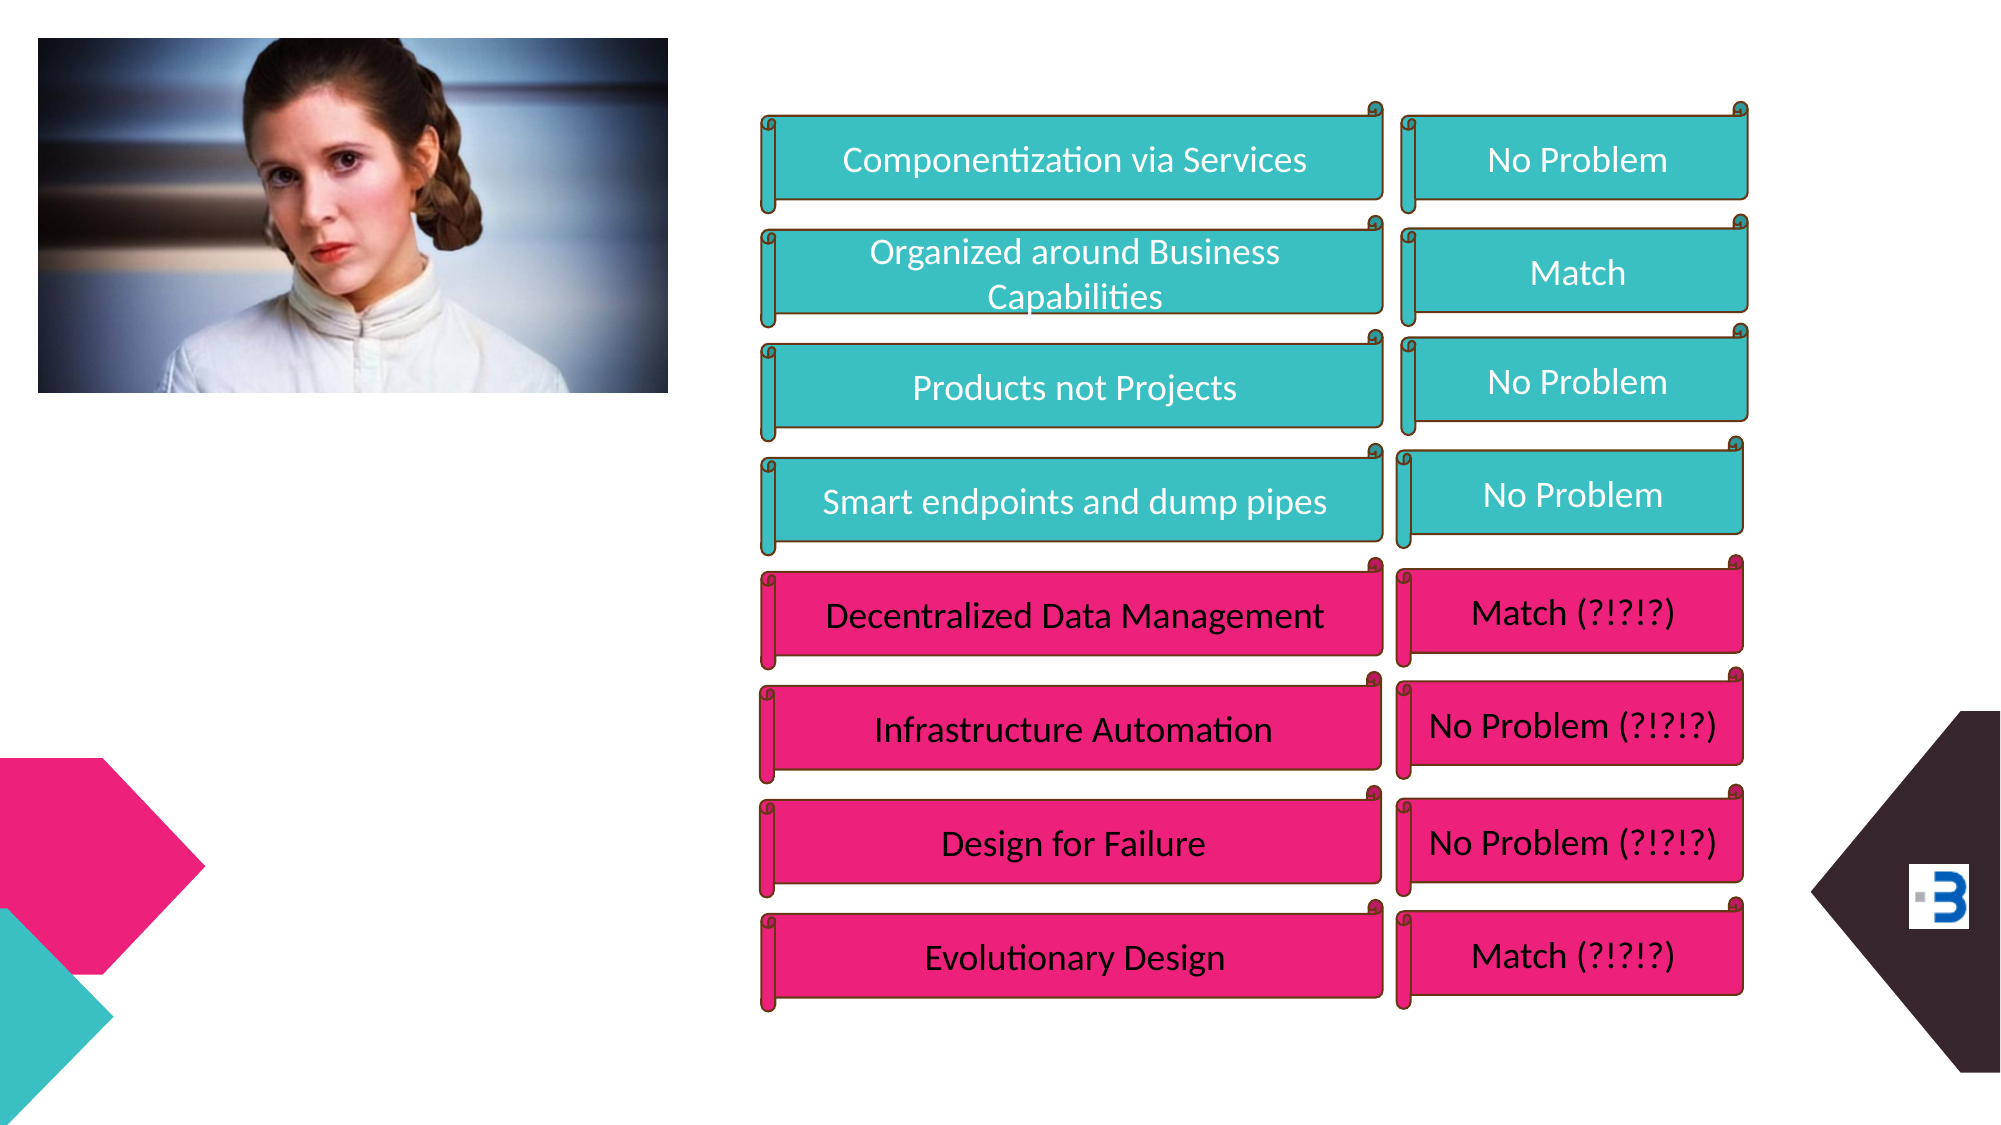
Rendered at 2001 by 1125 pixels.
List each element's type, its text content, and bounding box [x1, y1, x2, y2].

picture [1909, 864, 1969, 929]
text_box Decentralized Data Management [760, 556, 1384, 671]
text_box Organized around Business Capabilities [760, 214, 1384, 329]
picture [38, 38, 668, 393]
text_box Design for Failure [758, 784, 1383, 899]
text_box Match (?!?!?) [1395, 554, 1744, 668]
text_box No Problem [1395, 435, 1744, 550]
text_box No Problem (?!?!?) [1395, 783, 1744, 898]
text_box Smart endpoints and dump pipes [760, 442, 1384, 557]
text_box Products not Projects [760, 328, 1384, 443]
text_box Evolutionary Design [760, 898, 1384, 1013]
text_box Infrastructure Automation [758, 670, 1383, 785]
text_box Match [1400, 213, 1749, 328]
text_box Componentization via Services [760, 100, 1384, 215]
text_box No Problem [1400, 100, 1749, 215]
text_box No Problem [1400, 322, 1749, 437]
text_box No Problem (?!?!?) [1395, 666, 1744, 780]
text_box Match (?!?!?) [1395, 896, 1744, 1010]
